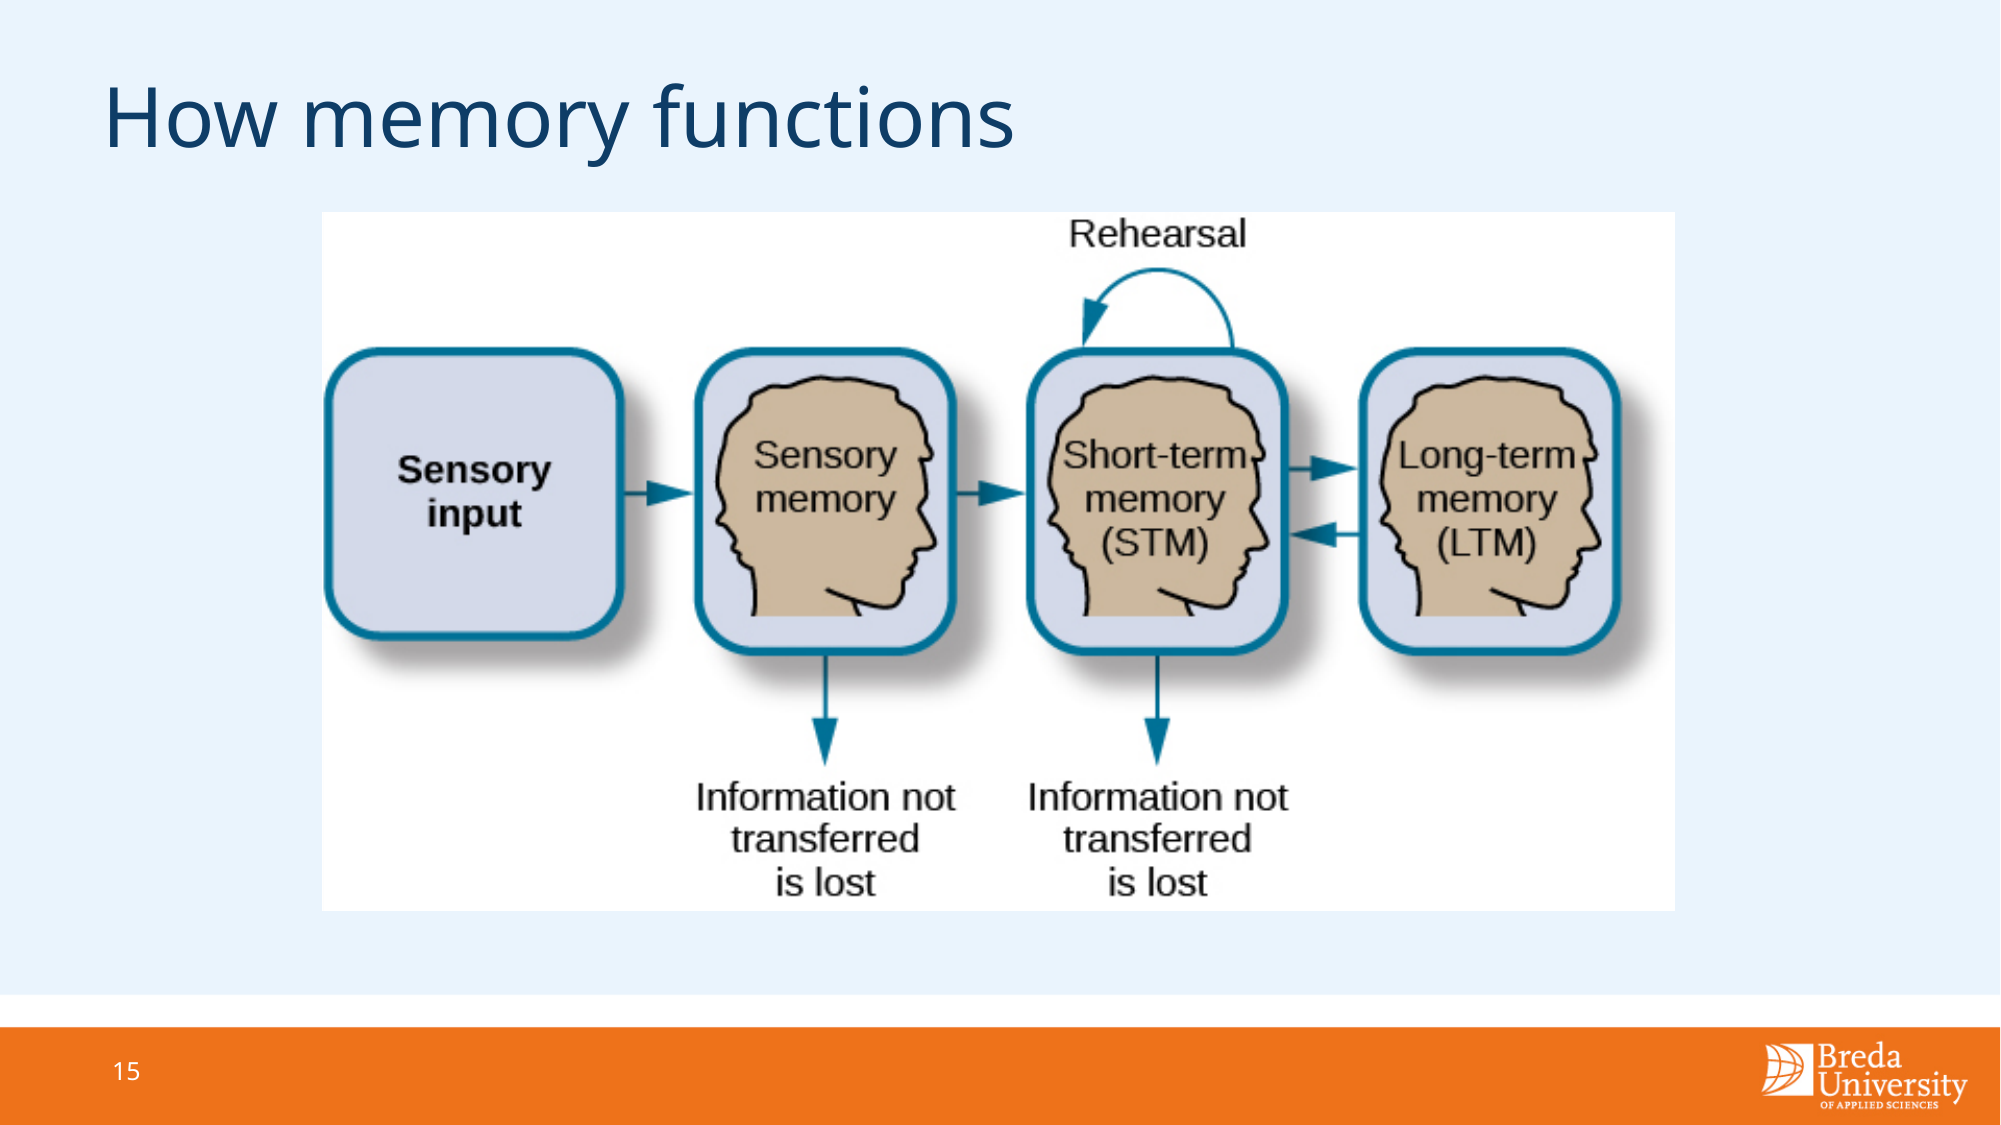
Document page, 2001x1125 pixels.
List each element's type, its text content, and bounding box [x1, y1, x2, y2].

picture [0, 0, 2001, 1125]
title How memory functions [88, 67, 1917, 210]
slide_number 15 [97, 1042, 198, 1103]
